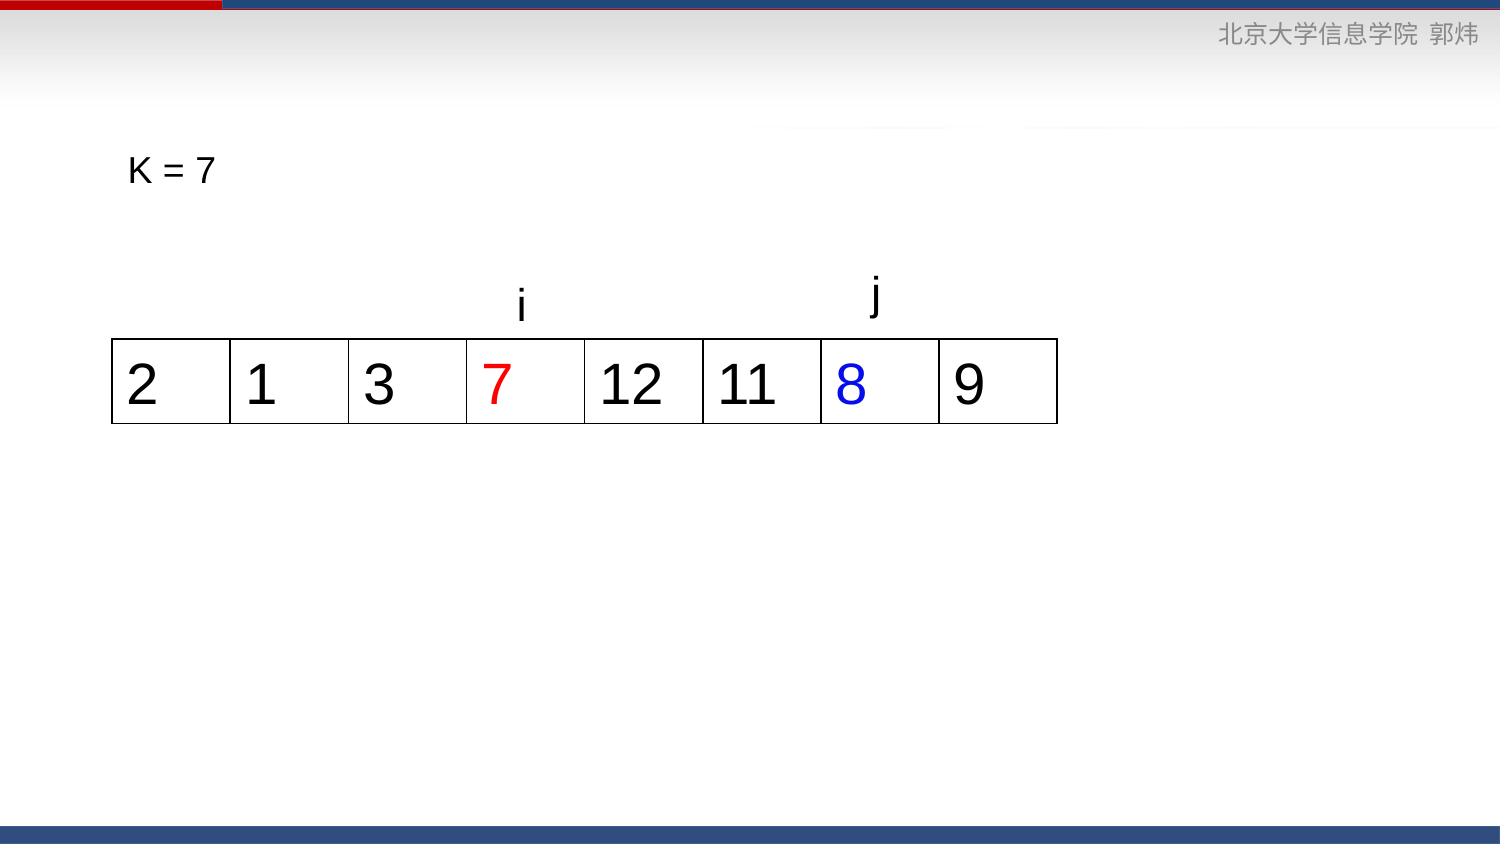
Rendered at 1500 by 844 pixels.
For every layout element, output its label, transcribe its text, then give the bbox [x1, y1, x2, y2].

text_box 12 [584, 339, 702, 424]
text_box 2 [112, 339, 230, 424]
text_box 7 [466, 339, 584, 424]
text_box j [856, 256, 916, 327]
text_box 11 [702, 339, 820, 424]
text_box 3 [348, 339, 466, 424]
text_box 8 [820, 339, 938, 424]
text_box K = 7 [112, 138, 232, 198]
text_box 1 [230, 339, 348, 424]
picture [0, 10, 1500, 129]
text_box 9 [938, 339, 1057, 424]
text_box i [501, 268, 561, 338]
